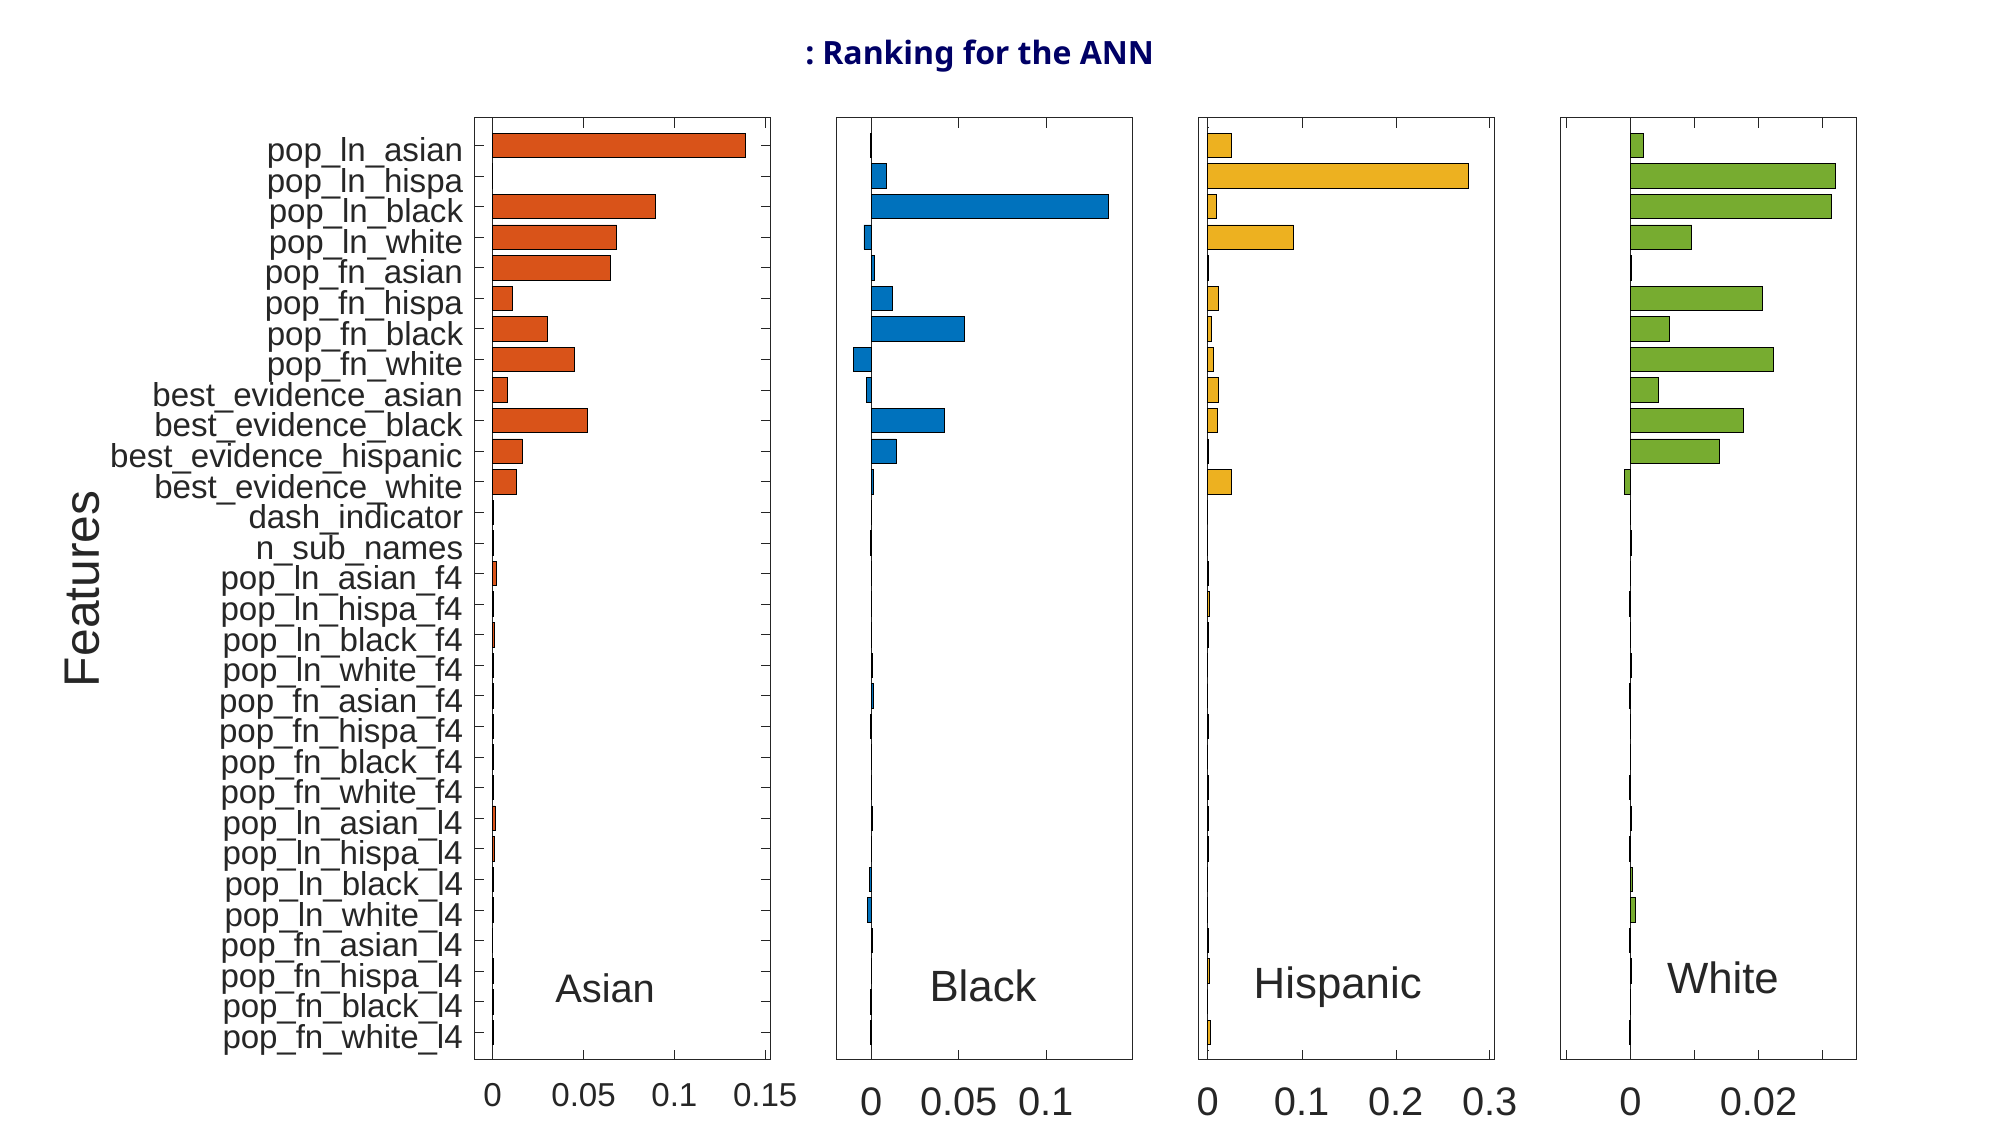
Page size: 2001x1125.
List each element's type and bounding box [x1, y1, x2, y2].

picture [37, 78, 1947, 1125]
